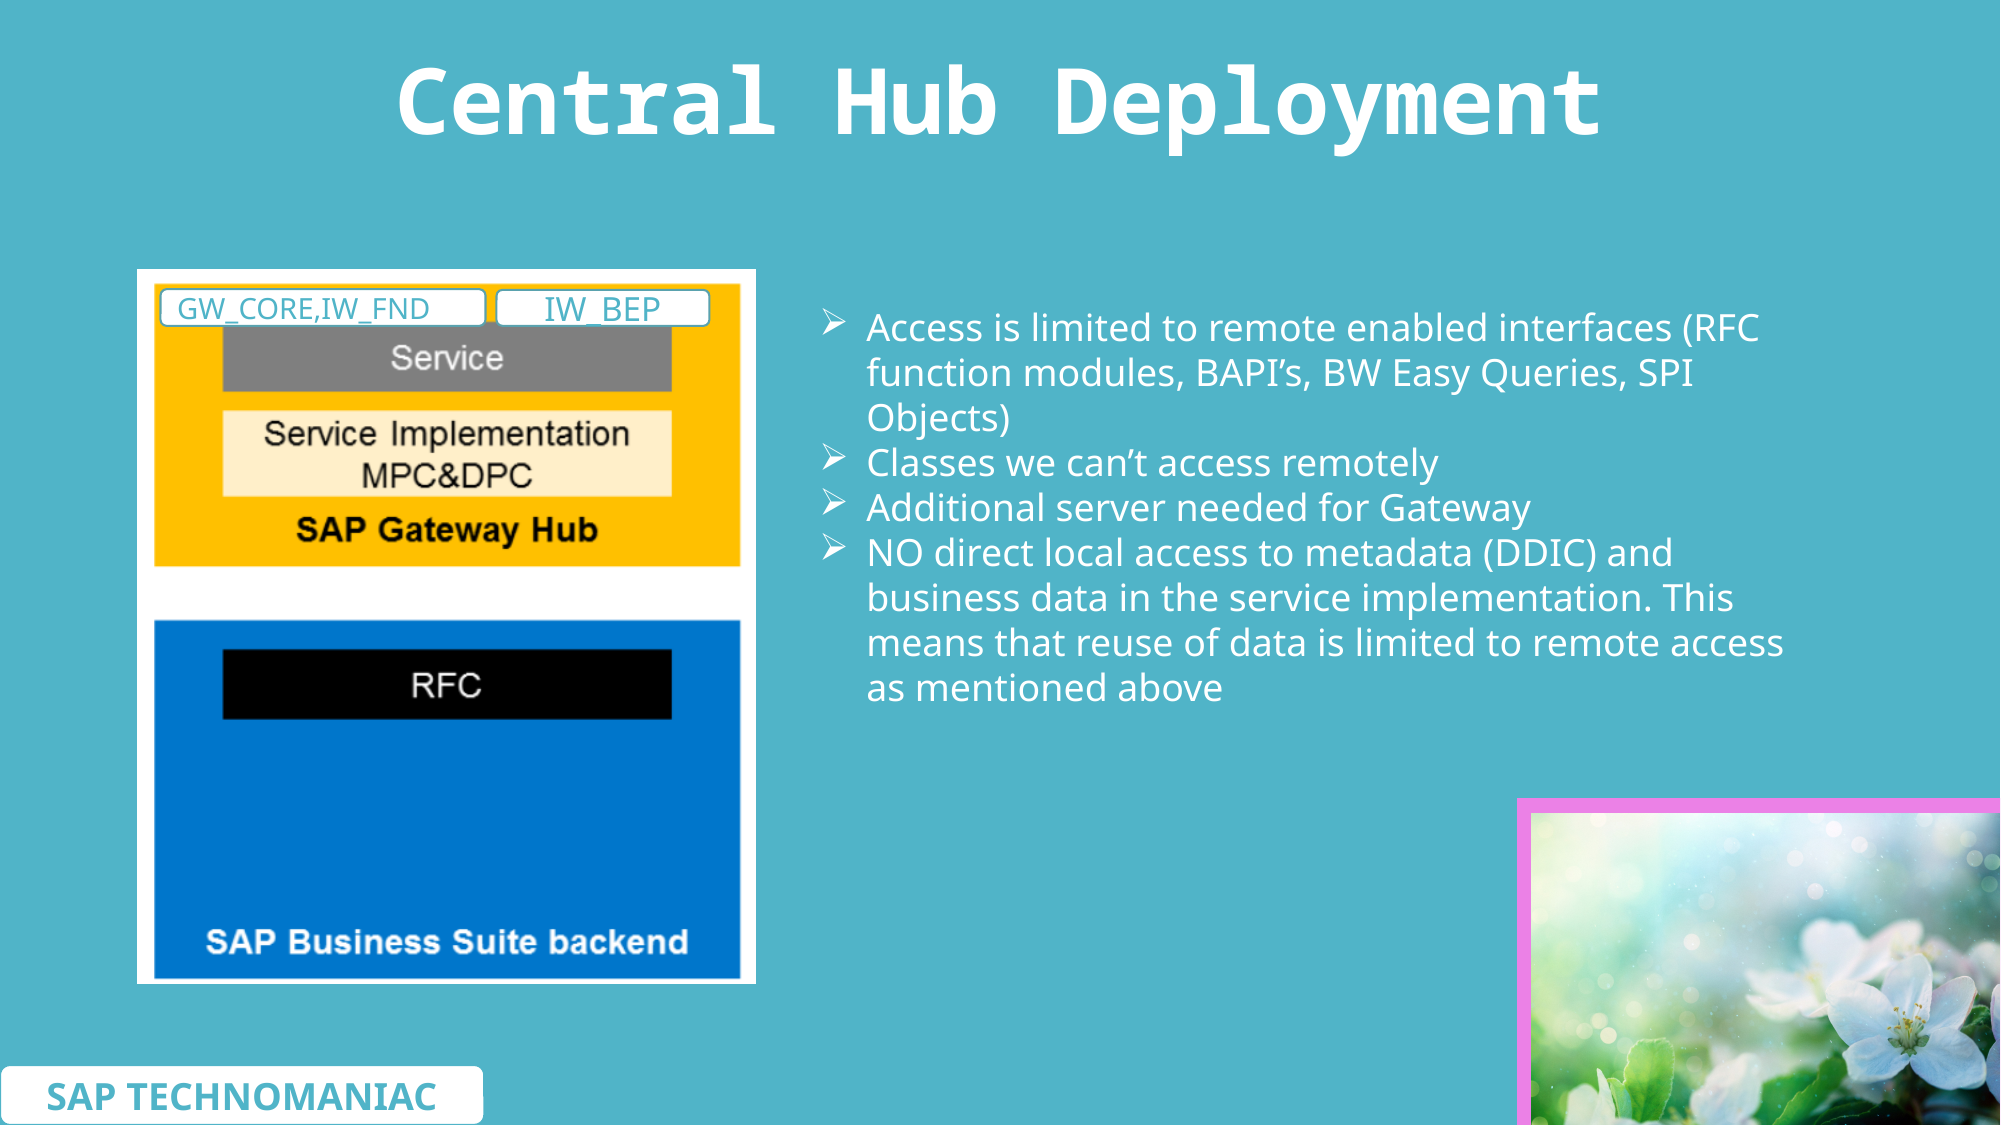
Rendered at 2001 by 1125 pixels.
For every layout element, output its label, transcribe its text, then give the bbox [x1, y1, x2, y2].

text_box Access is limited to remote enabled interfaces (RFC function modules, BAPI’s, BW Easy Queries, SPI Objects) Classes we can’t access remotely Additional server needed for Gateway NO direct local access to metadata (DDIC) and business data in the service implementation. This means that reuse of data is limited to remote access as mentioned above [804, 296, 1814, 762]
picture [1531, 813, 2000, 1125]
title Central Hub Deployment [137, 22, 1863, 188]
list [137, 269, 756, 984]
